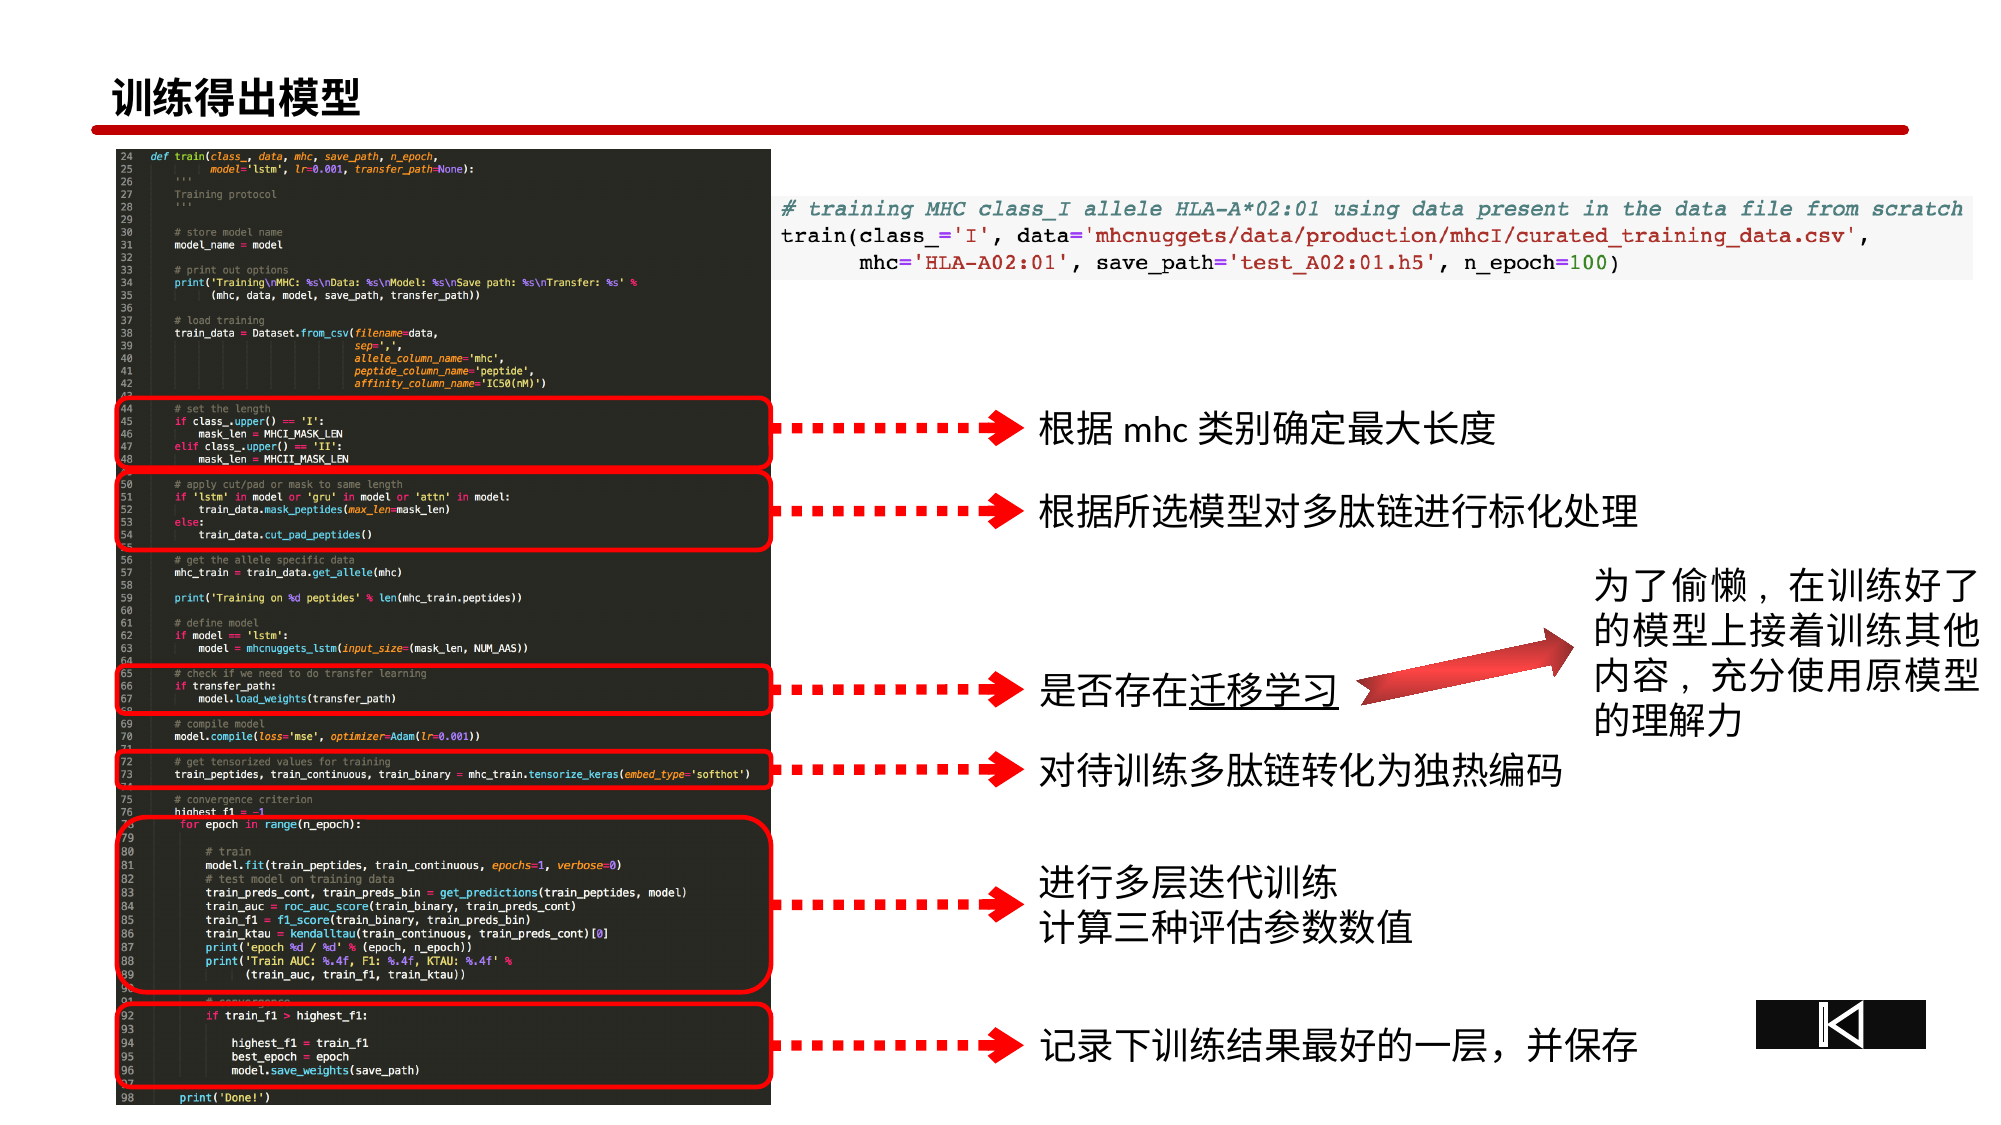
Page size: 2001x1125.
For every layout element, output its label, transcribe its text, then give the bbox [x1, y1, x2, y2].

text_box 训练得出模型 [96, 39, 377, 125]
text_box 对待训练多肽链转化为独热编码 [1024, 739, 1579, 799]
text_box [1356, 625, 1574, 707]
text_box 根据mhc类别确定最大长度 [1024, 397, 1720, 458]
picture [770, 196, 1973, 280]
text_box [1753, 997, 1929, 1052]
slide_number [1412, 1042, 1863, 1103]
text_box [116, 149, 771, 1105]
text_box 为了偷懒, 在训练好了的模型上接着训练其他内容, 充分使用原模型的理解力 [1579, 554, 1996, 750]
text_box 是否存在迁移学习 [1024, 659, 1355, 719]
text_box 进行多层迭代训练 计算三种评估参数数值 [1023, 851, 1429, 957]
text_box 记录下训练结果最好的一层，并保存 [1024, 1015, 1655, 1075]
text_box 根据所选模型对多肽链进行标化处理 [1024, 480, 1720, 541]
